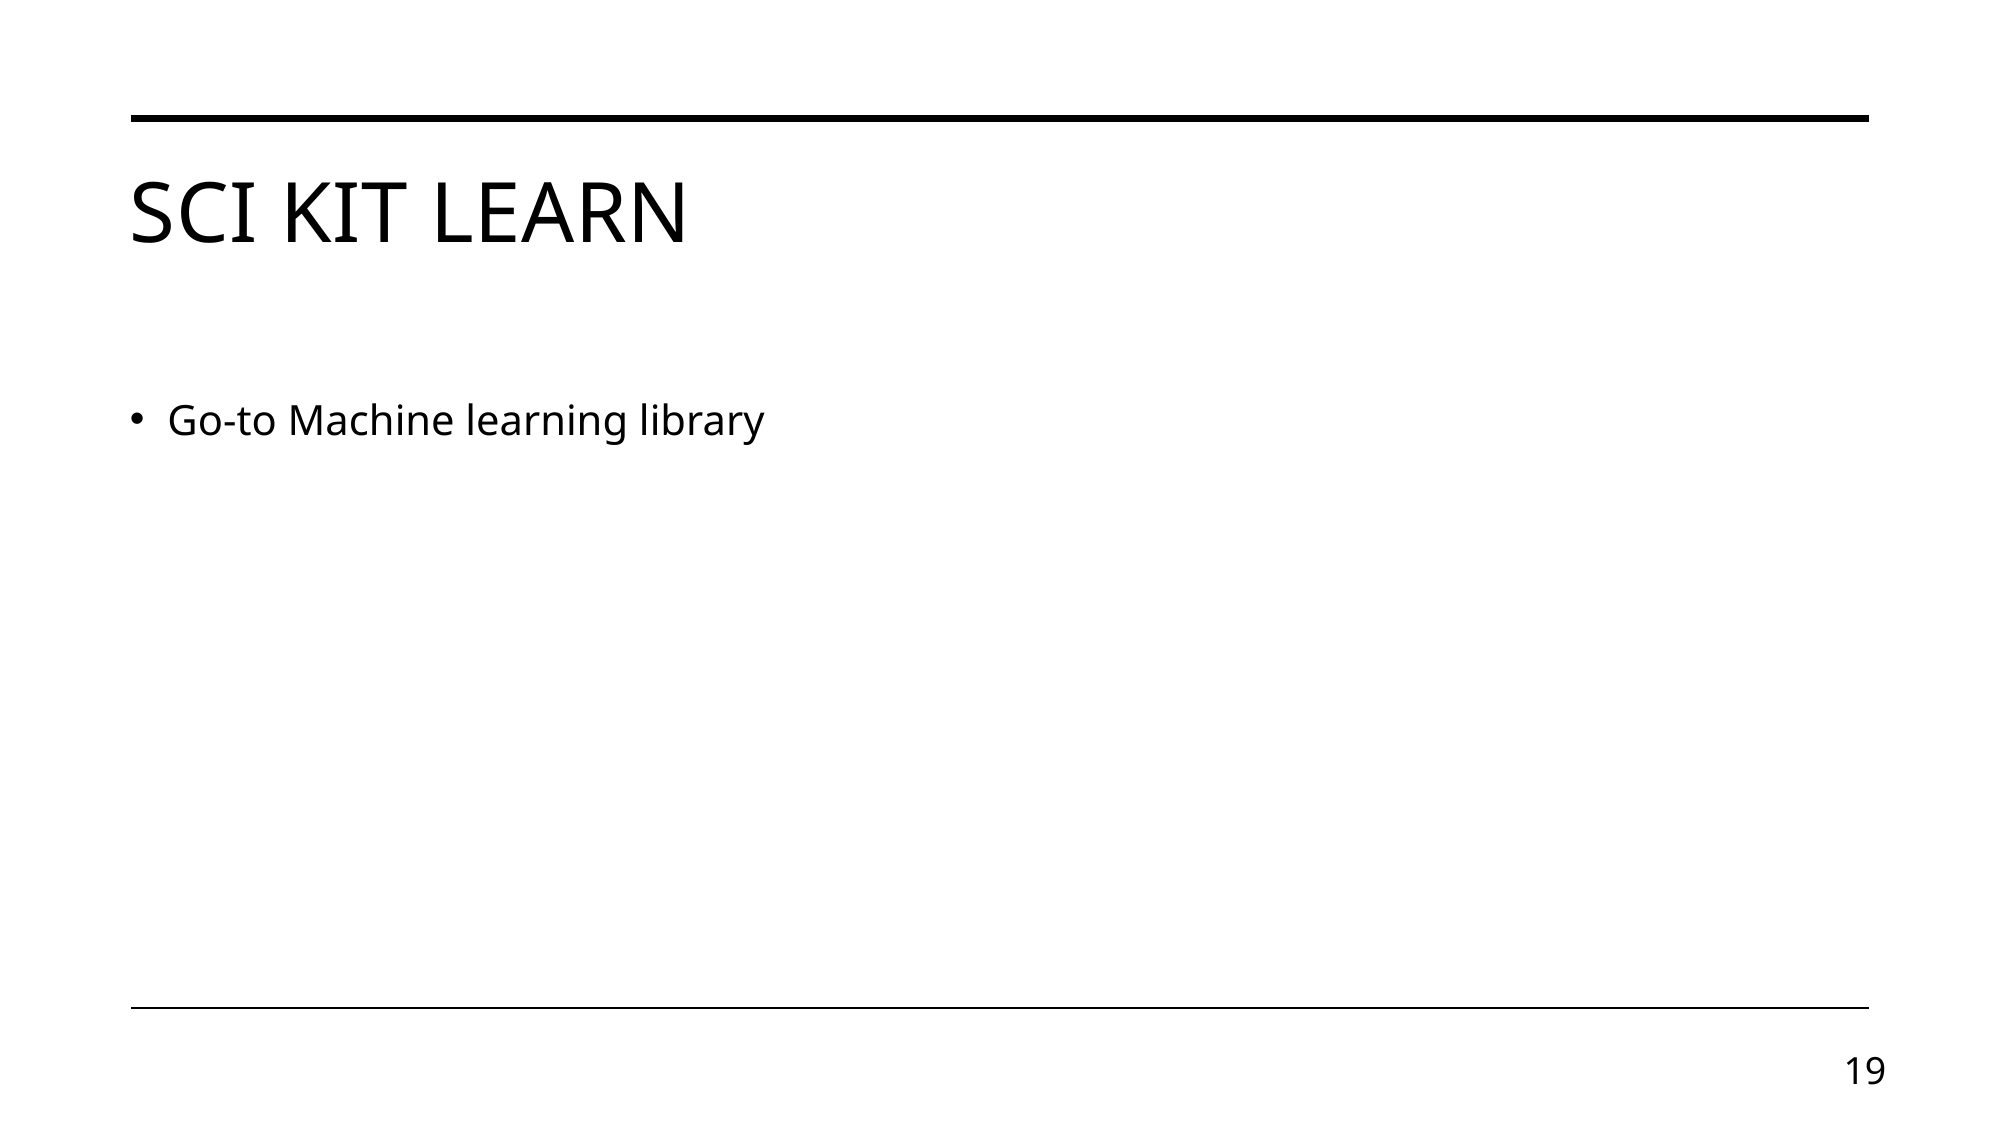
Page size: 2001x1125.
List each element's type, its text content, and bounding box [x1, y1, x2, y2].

list Go-to Machine learning library [114, 376, 1869, 973]
slide_number 18 [1791, 1042, 1902, 1103]
title Sci kit learn [114, 151, 1869, 376]
